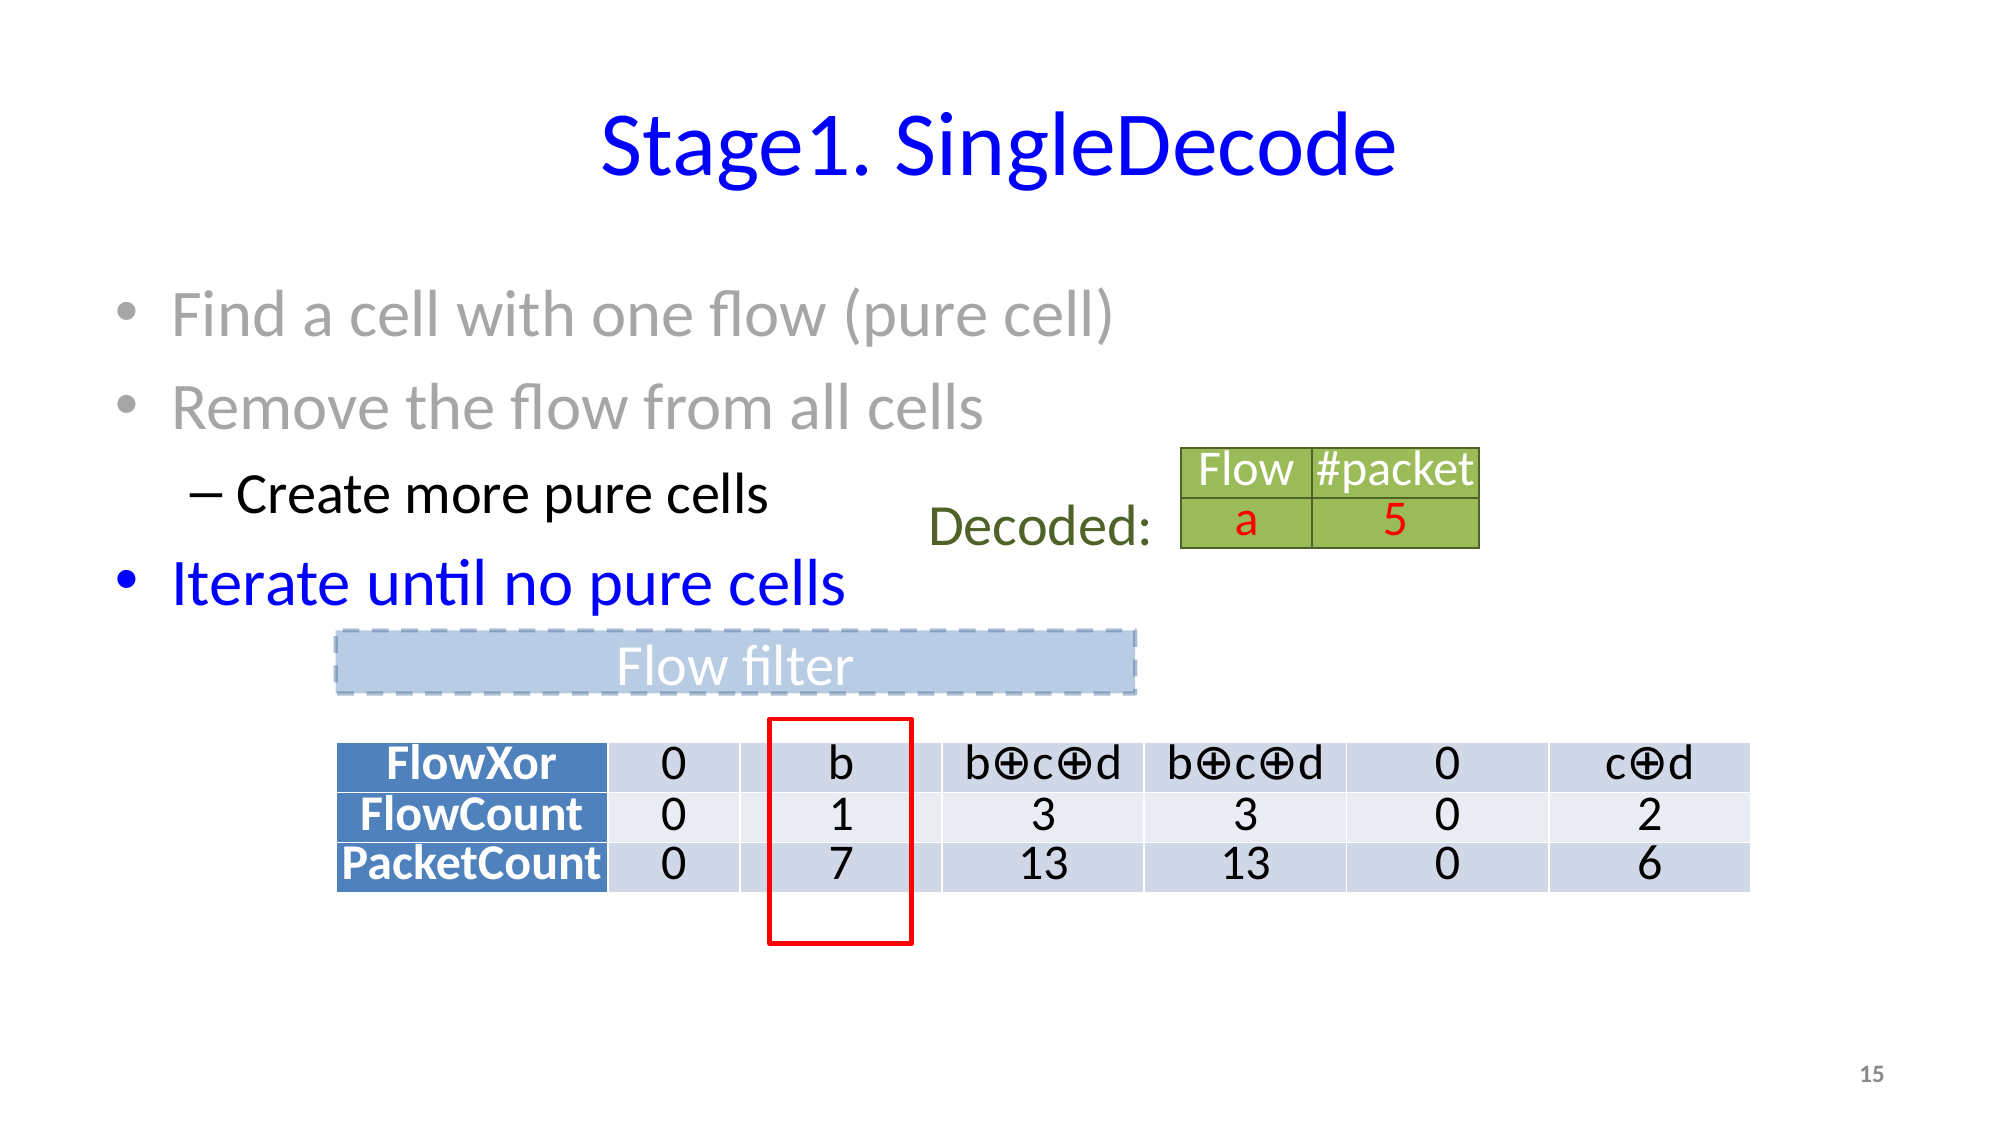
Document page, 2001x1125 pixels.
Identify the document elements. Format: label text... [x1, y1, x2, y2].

list Find a cell with one flow (pure cell) Remove the flow from all cells Create more pure cells Iterate until no pure cells [99, 262, 1901, 1006]
table_header #packet [1313, 449, 1478, 497]
text_box Decoded: [913, 479, 1169, 565]
table_header Flow [1182, 449, 1311, 497]
title Stage1. SingleDecode [99, 44, 1901, 233]
text_box [768, 717, 914, 946]
table_cell a [1182, 499, 1311, 547]
slide_number 15 [1433, 1042, 1900, 1103]
table_cell 5 [1313, 499, 1478, 547]
